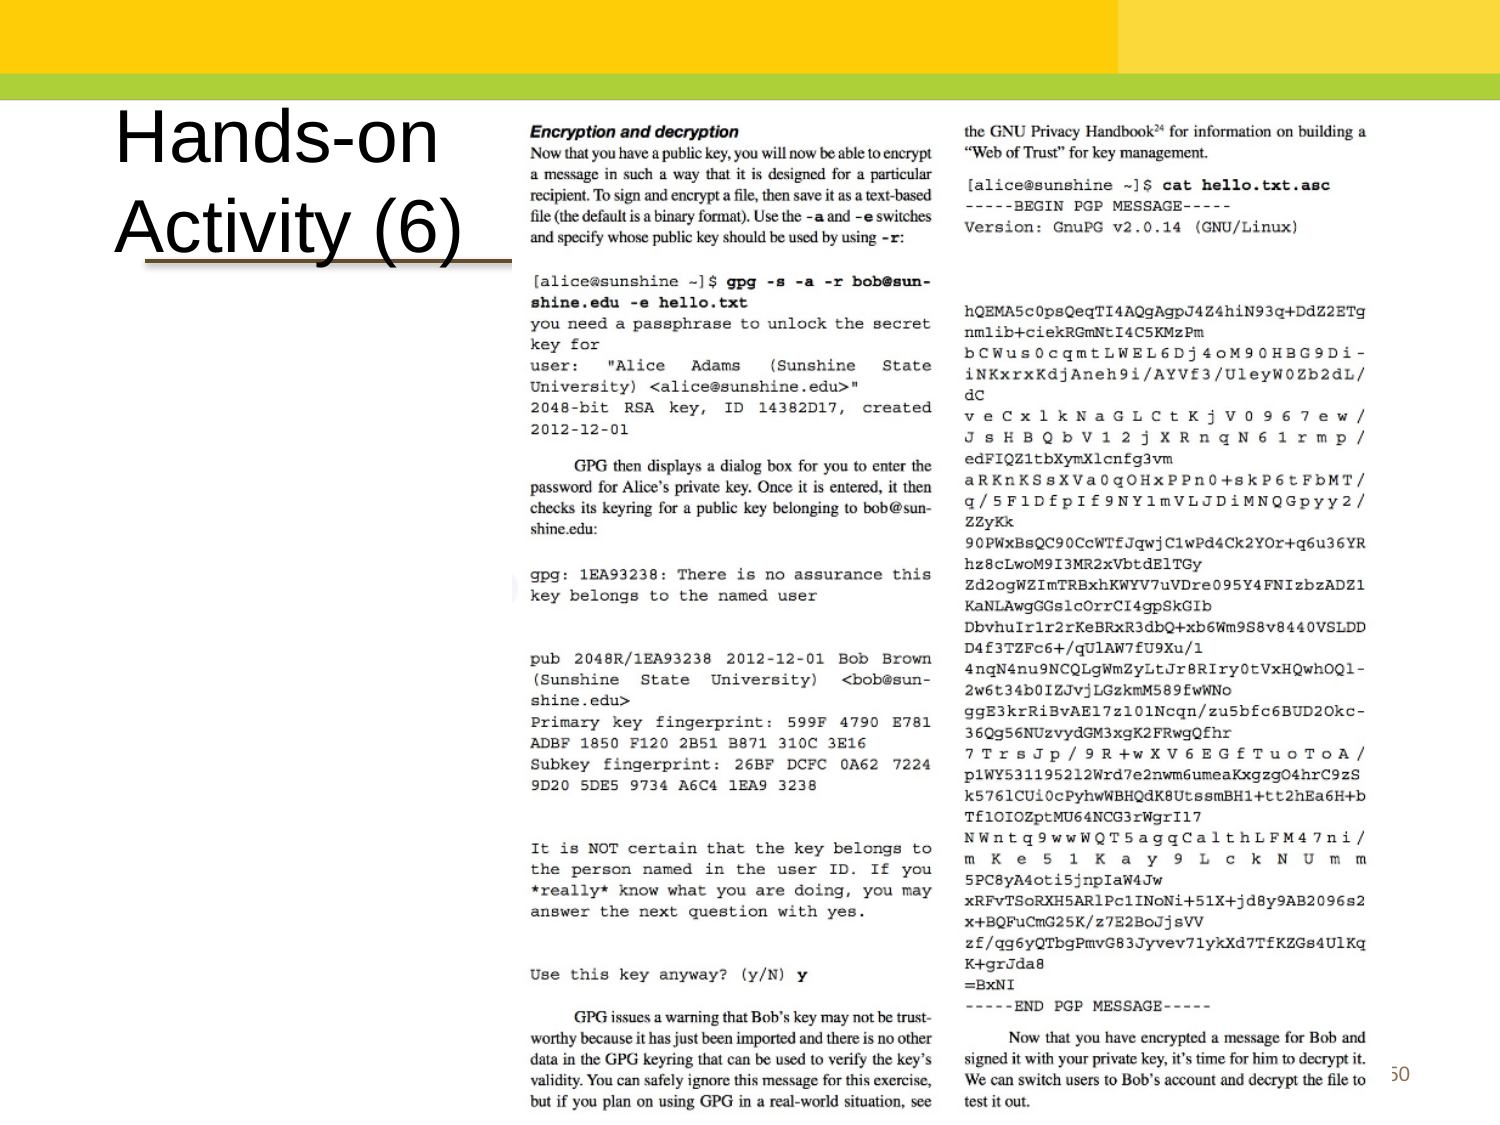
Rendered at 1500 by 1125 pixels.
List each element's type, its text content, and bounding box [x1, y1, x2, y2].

slide_number 50 [1396, 1042, 1425, 1103]
title Hands-on Activity (6) [99, 112, 508, 243]
picture [0, 0, 1500, 1125]
